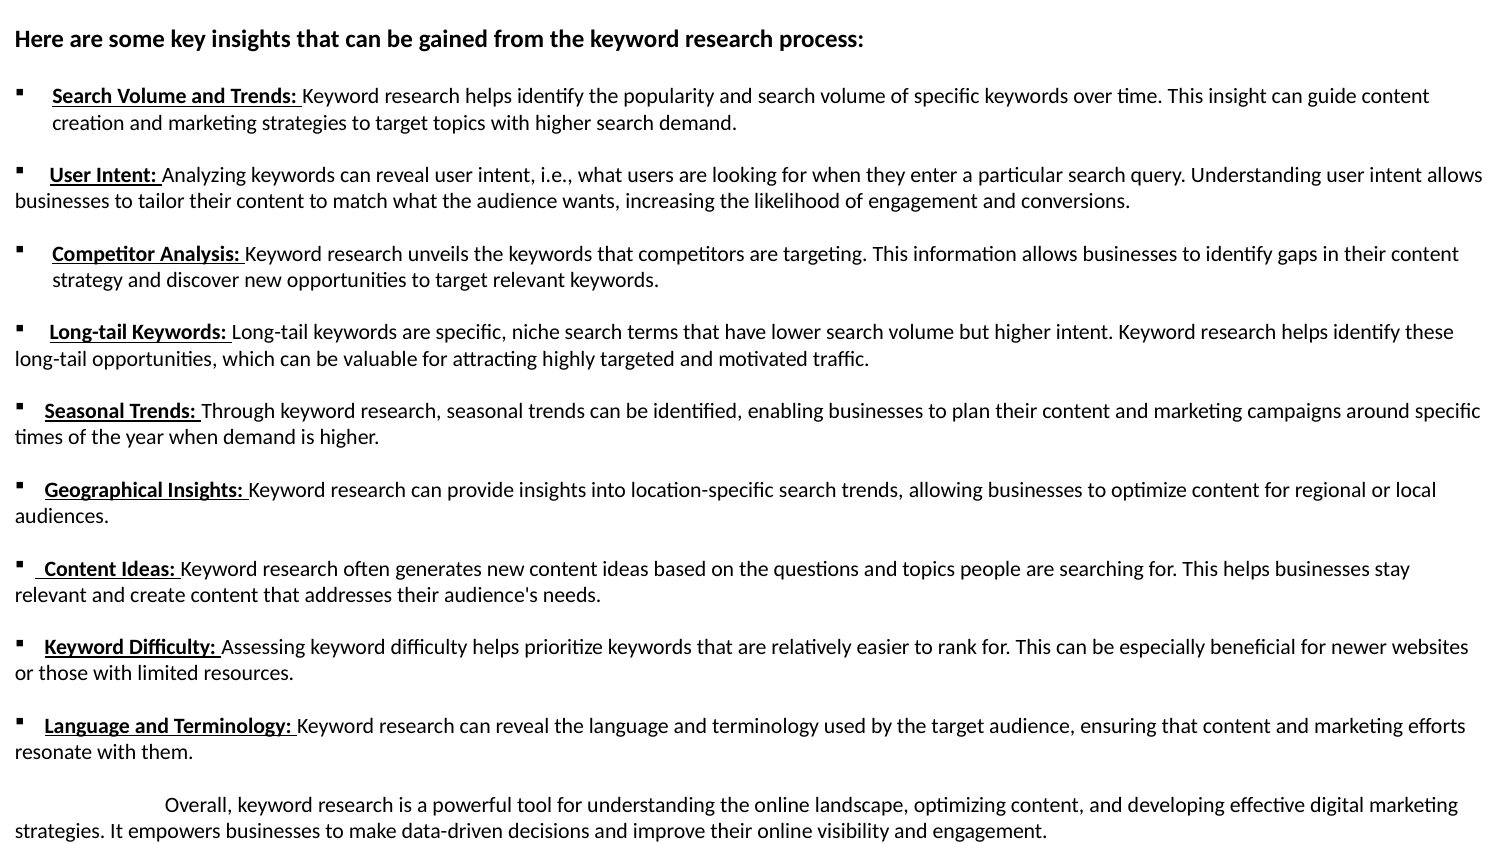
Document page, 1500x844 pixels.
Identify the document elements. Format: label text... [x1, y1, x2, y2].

text_box Here are some key insights that can be gained from the keyword research process: Search Volume and Trends: Keyword research helps identify the popularity and search volume of specific keywords over time. This insight can guide content creation and marketing strategies to target topics with higher search demand. User Intent: Analyzing keywords can reveal user intent, i.e., what users are looking for when they enter a particular search query. Understanding user intent allows businesses to tailor their content to match what the audience wants, increasing the likelihood of engagement and conversions. Competitor Analysis: Keyword research unveils the keywords that competitors are targeting. This information allows businesses to identify gaps in their content strategy and discover new opportunities to target relevant keywords. Long-tail Keywords: Long-tail keywords are specific, niche search terms that have lower search volume but higher intent. Keyword research helps identify these long-tail opportunities, which can be valuable for attracting highly targeted and motivated traffic. Seasonal Trends: Through keyword research, seasonal trends can be identified, enabling businesses to plan their content and marketing campaigns around specific times of the year when demand is higher. Geographical Insights: Keyword research can provide insights into location-specific search trends, allowing businesses to optimize content for regional or local audiences. Content Ideas: Keyword research often generates new content ideas based on the questions and topics people are searching for. This helps businesses stay relevant and create content that addresses their audience's needs. Keyword Difficulty: Assessing keyword difficulty helps prioritize keywords that are relatively easier to rank for. This can be especially beneficial for newer websites or those with limited resources. Language and Terminology: Keyword research can reveal the language and terminology used by the target audience, ensuring that content and marketing efforts resonate with them. Overall, keyword research is a powerful tool for understanding the online landscape, optimizing content, and developing effective digital marketing strategies. It empowers businesses to make data-driven decisions and improve their online visibility and engagement. [0, 14, 1500, 844]
